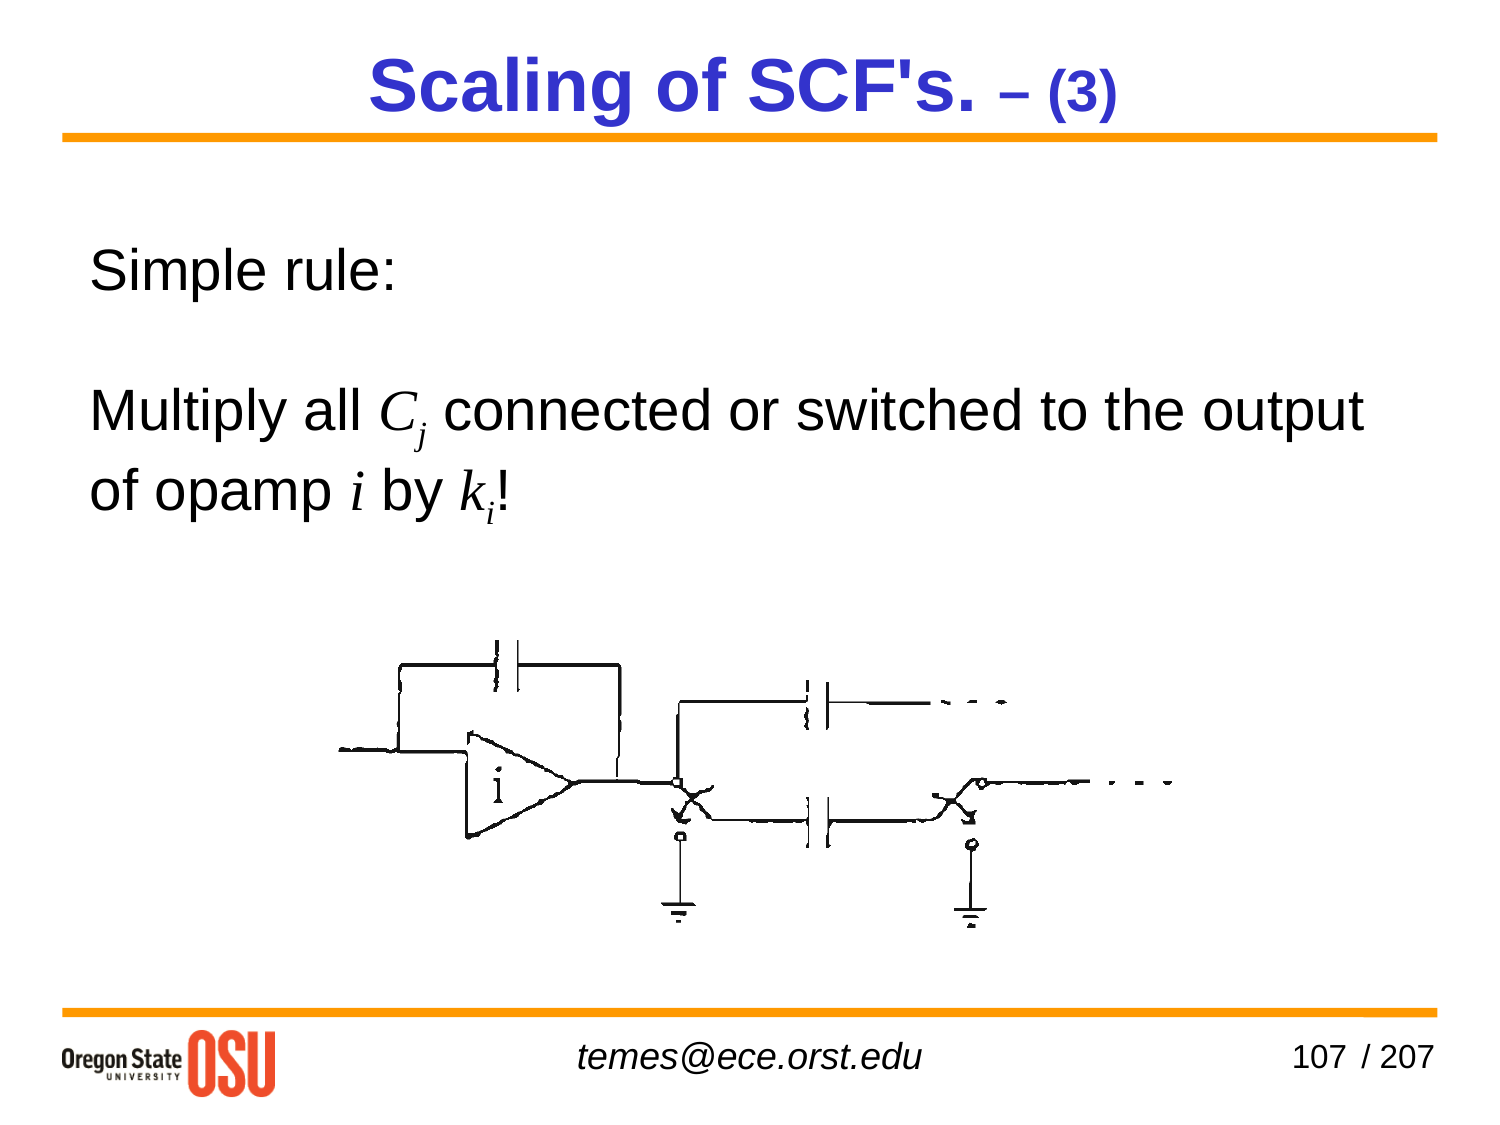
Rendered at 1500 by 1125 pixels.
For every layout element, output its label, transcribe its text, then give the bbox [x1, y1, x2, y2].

picture [299, 624, 1201, 947]
title Scaling of SCF's. – (3) [62, 24, 1425, 138]
slide_number 107 [1153, 1025, 1363, 1085]
picture [62, 1012, 275, 1113]
text_box Simple rule: Multiply all Cj connected or switched to the output of opamp i by ki! [74, 224, 1438, 539]
